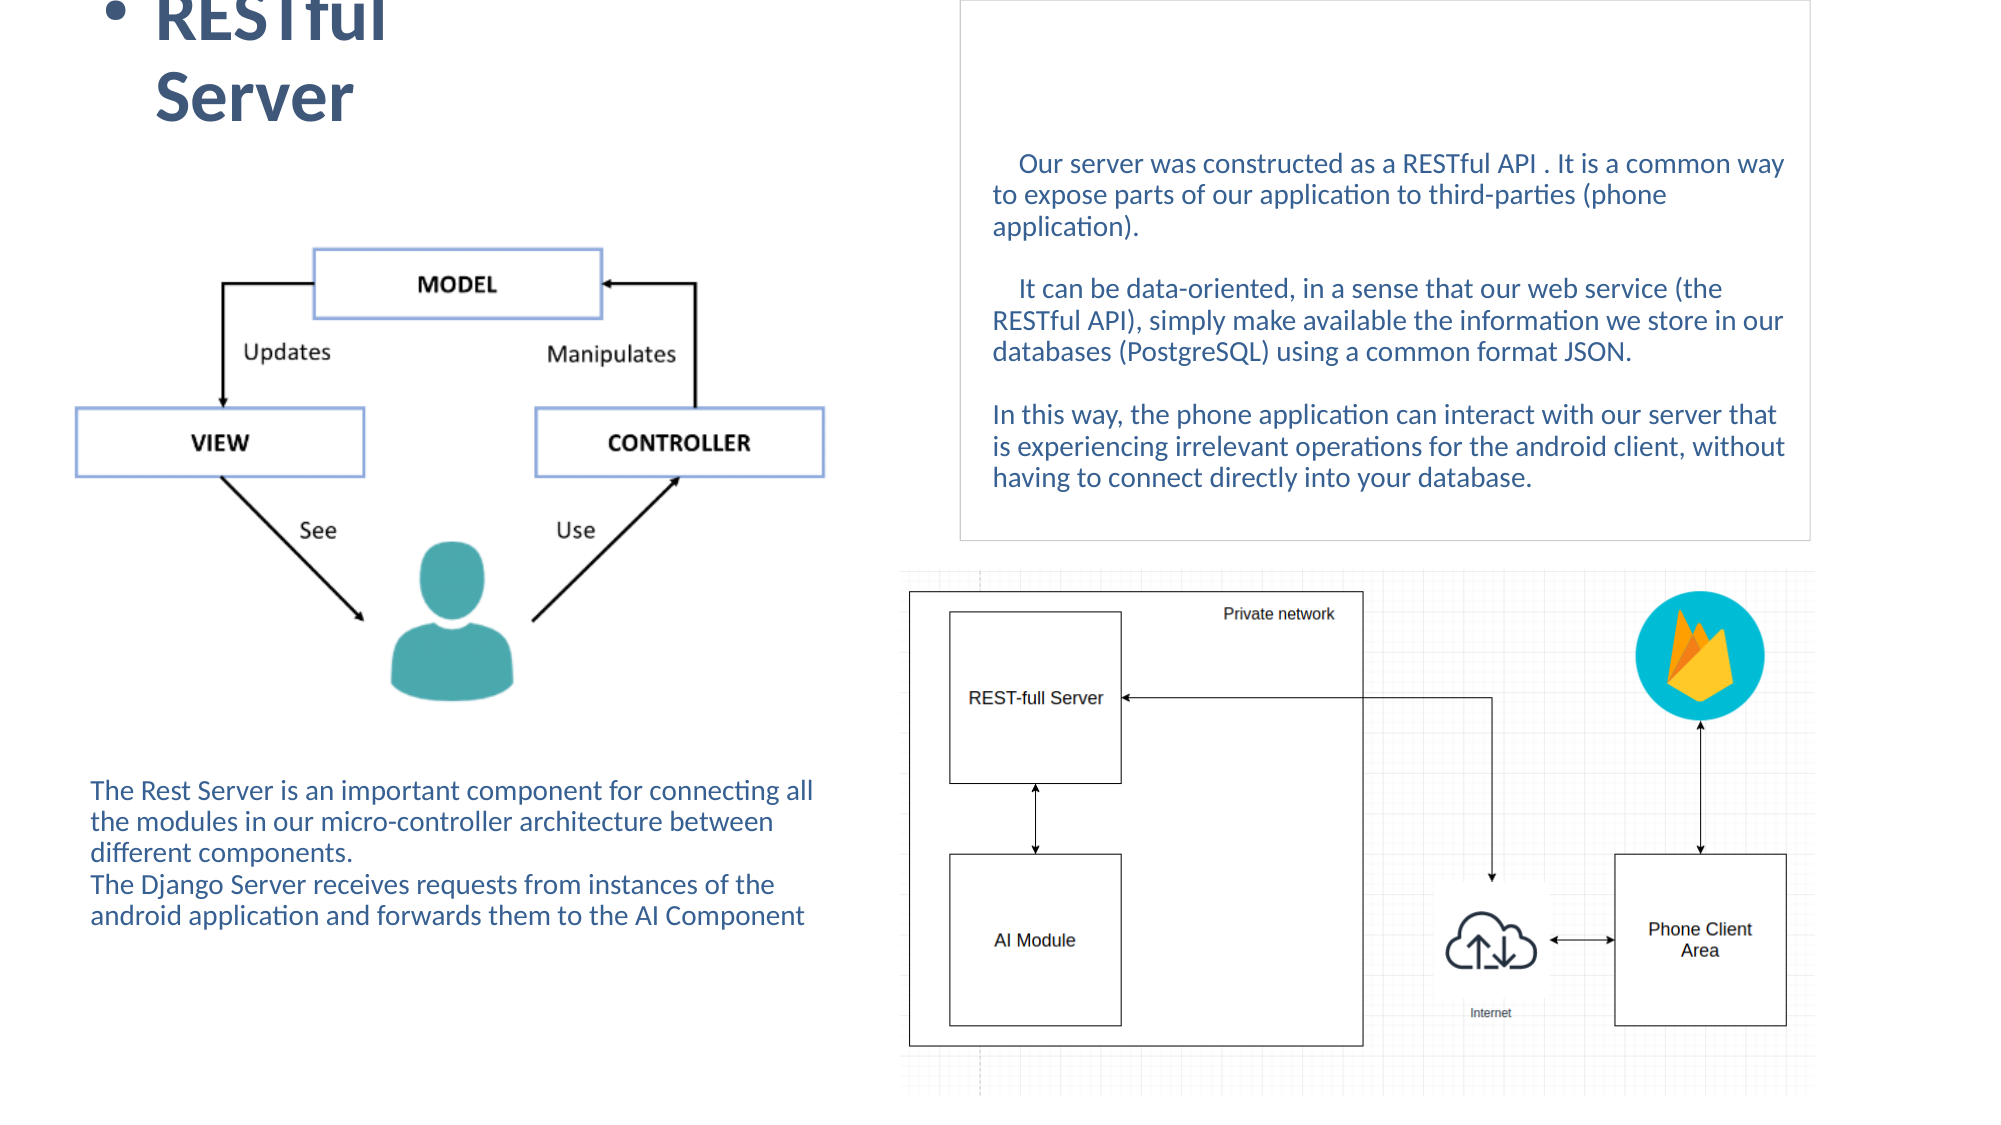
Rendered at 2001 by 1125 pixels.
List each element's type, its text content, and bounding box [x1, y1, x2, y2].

picture [899, 569, 1816, 1097]
title RESTful Server [78, 42, 579, 139]
list Our server was constructed as a RESTful API . It is a common way to expose parts of our application to third-parties (phone application). It can be data-oriented, in a sense that our web service (the RESTful API), simply make available the information we store in our databases (PostgreSQL) using a common format JSON. In this way, the phone application can interact with our server that is experiencing irrelevant operations for the android client, without having to connect directly into your database. [960, 0, 1811, 541]
text_box The Rest Server is an important component for connecting all the modules in our micro-controller architecture between different components. The Django Server receives requests from instances of the android application and forwards them to the AI Component [66, 775, 819, 1062]
picture [29, 223, 871, 736]
